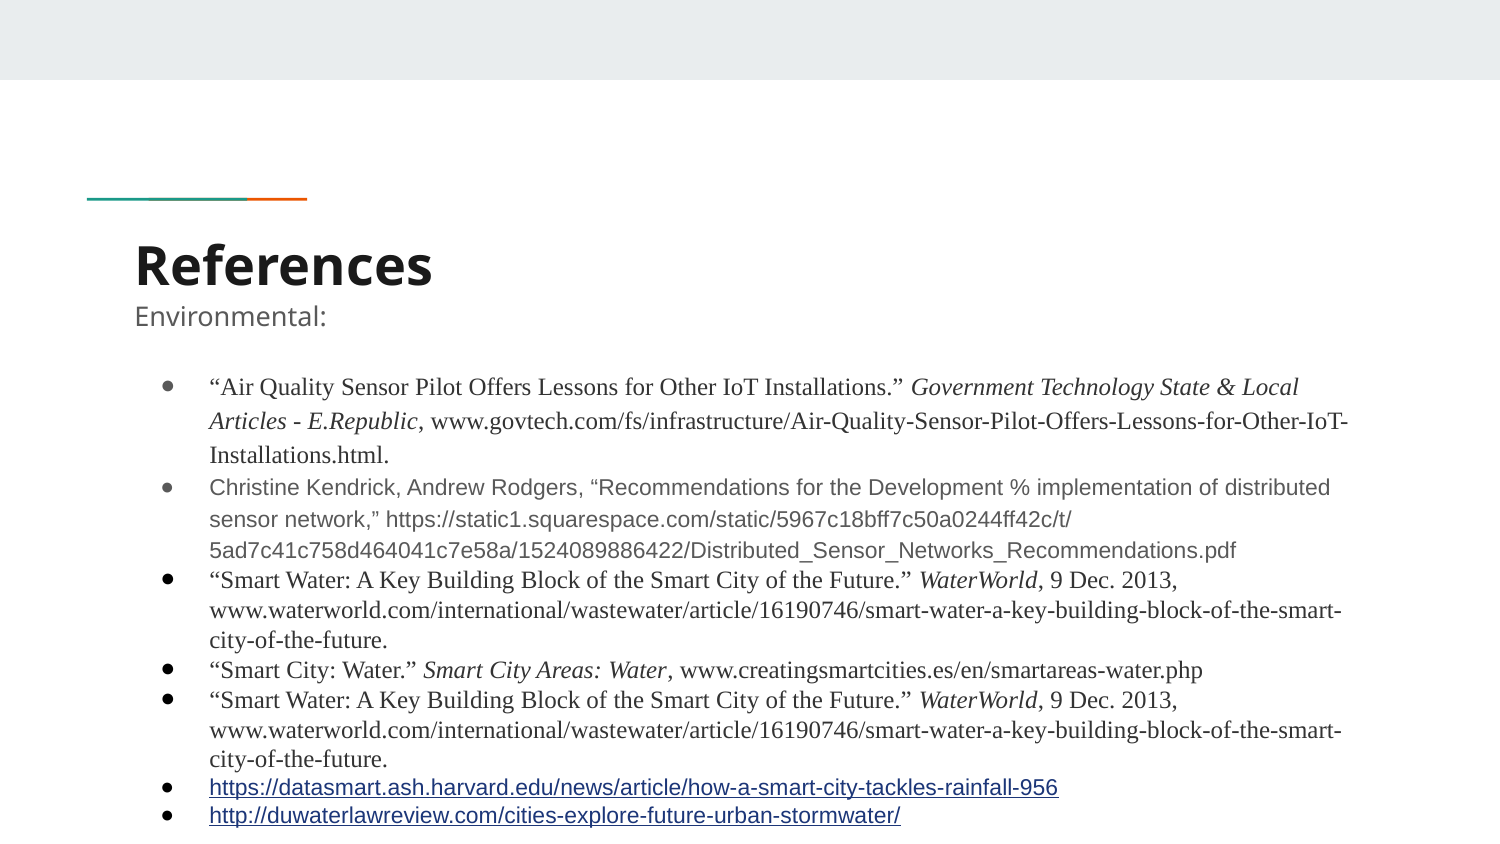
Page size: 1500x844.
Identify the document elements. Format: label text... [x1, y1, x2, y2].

title References [119, 216, 1381, 279]
list Environmental: “Air Quality Sensor Pilot Offers Lessons for Other IoT Installations.” Government Technology State & Local Articles - E.Republic, www.govtech.com/fs/infrastructure/Air-Quality-Sensor-Pilot-Offers-Lessons-for-Other-IoT-Installations.html. Christine Kendrick, Andrew Rodgers, “Recommendations for the Development % implementation of distributed sensor network,” https://static1.squarespace.com/static/5967c18bff7c50a0244ff42c/t/5ad7c41c758d464041c7e58a/1524089886422/Distributed_Sensor_Networks_Recommendations.pdf “Smart Water: A Key Building Block of the Smart City of the Future.” WaterWorld, 9 Dec. 2013, www.waterworld.com/international/wastewater/article/16190746/smart-water-a-key-building-block-of-the-smart-city-of-the-future. “Smart City: Water.” Smart City Areas: Water, www.creatingsmartcities.es/en/smartareas-water.php “Smart Water: A Key Building Block of the Smart City of the Future.” WaterWorld, 9 Dec. 2013, www.waterworld.com/international/wastewater/article/16190746/smart-water-a-key-building-block-of-the-smart-city-of-the-future. https://datasmart.ash.harvard.edu/news/article/how-a-smart-city-tackles-rainfall-956 http://duwaterlawreview.com/cities-explore-future-urban-stormwater/ [119, 279, 1381, 844]
